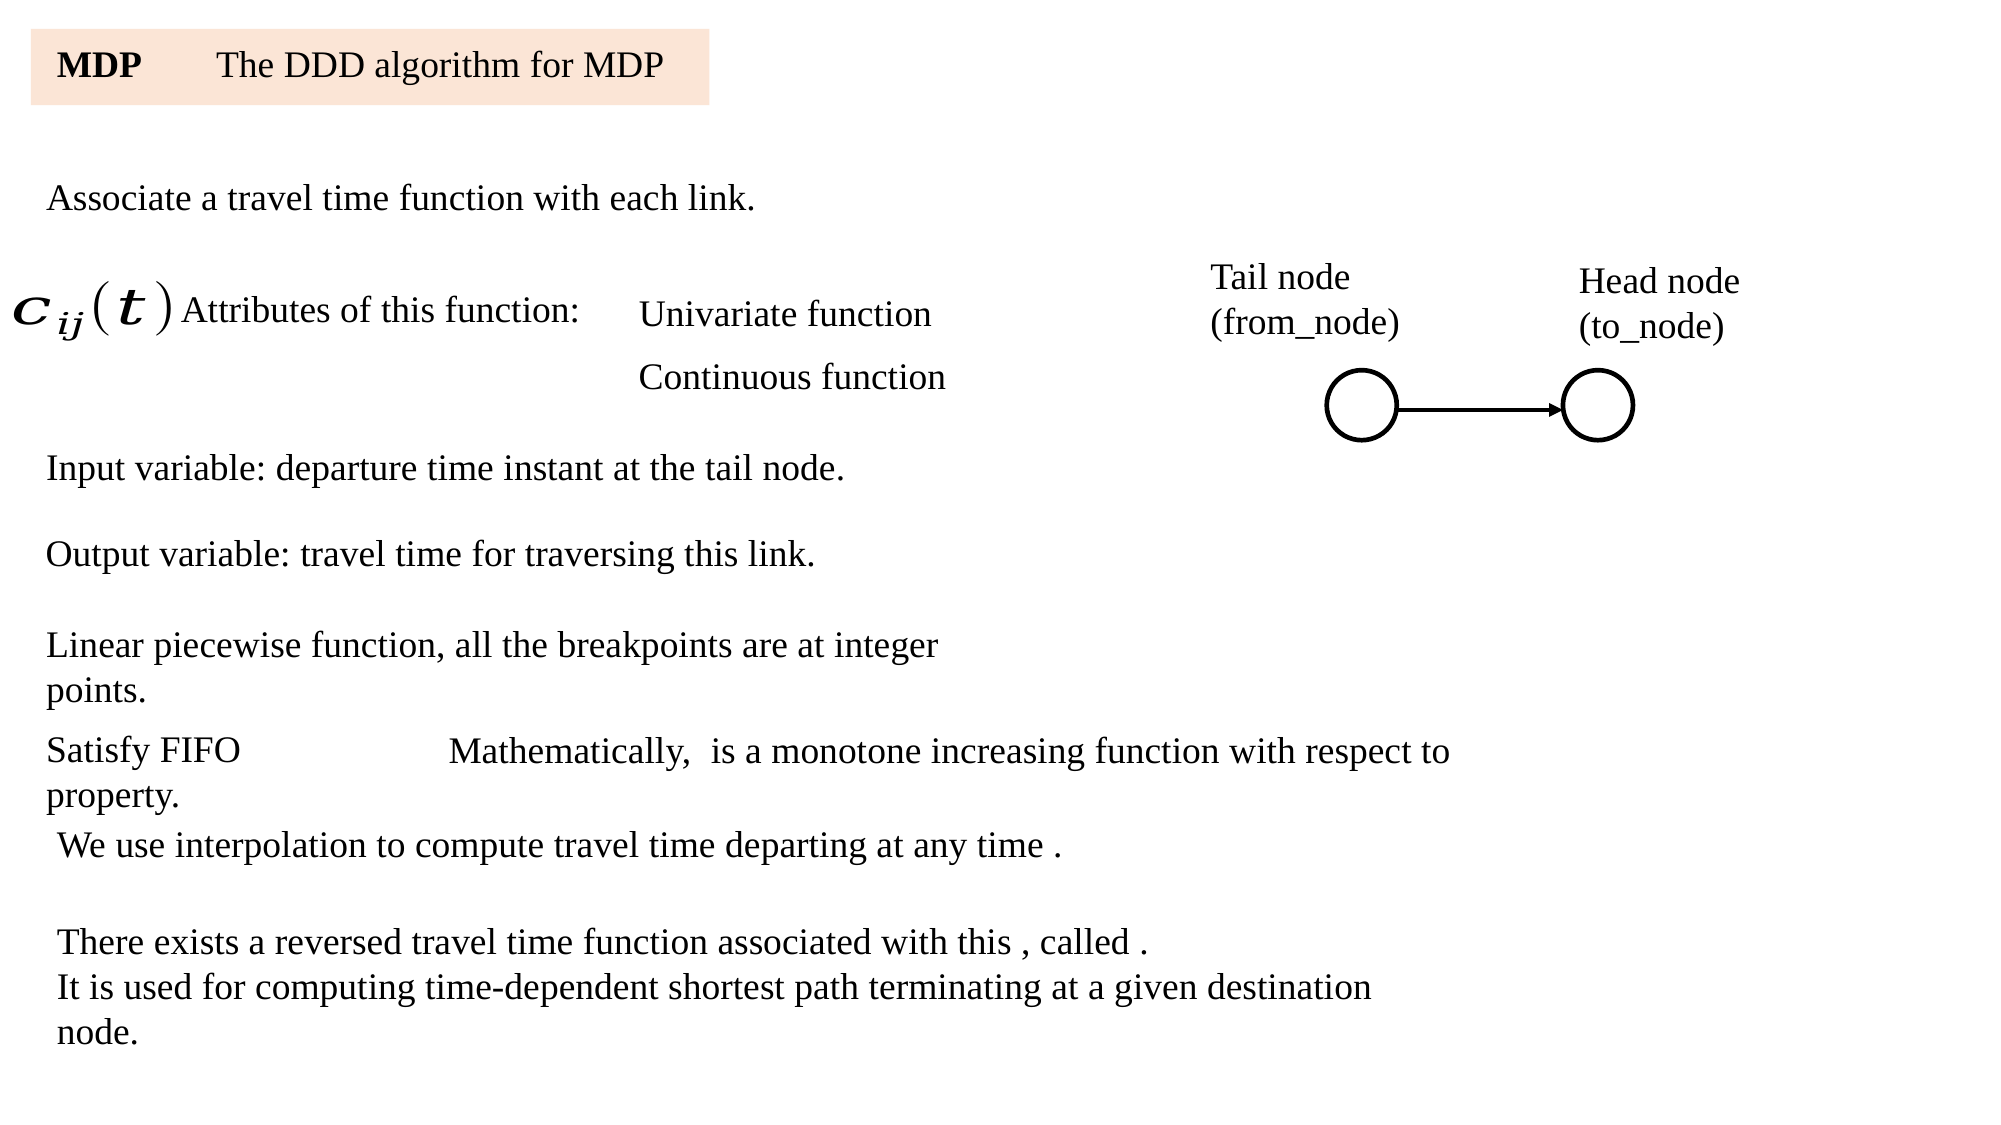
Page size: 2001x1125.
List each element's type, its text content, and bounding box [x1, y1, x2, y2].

text_box Linear piecewise function, all the breakpoints are at integer points. [31, 612, 1063, 718]
text_box [1561, 369, 1635, 442]
text_box Tail node (from_node) [1195, 244, 1425, 349]
text_box Attributes of this function: [166, 277, 639, 338]
text_box Head node (to_node) [1563, 248, 1756, 354]
text_box Input variable: departure time instant at the tail node. [31, 435, 875, 496]
text_box MDP [42, 32, 191, 93]
text_box [30, 28, 711, 106]
text_box Continuous function [624, 344, 979, 405]
text_box Associate a travel time function with each link. [31, 165, 837, 225]
text_box Univariate function [624, 281, 956, 342]
text_box Satisfy FIFO property. [31, 717, 397, 823]
text_box The DDD algorithm for MDP [201, 32, 710, 93]
text_box [1325, 369, 1398, 442]
text_box Output variable: travel time for traversing this link. [30, 521, 852, 582]
